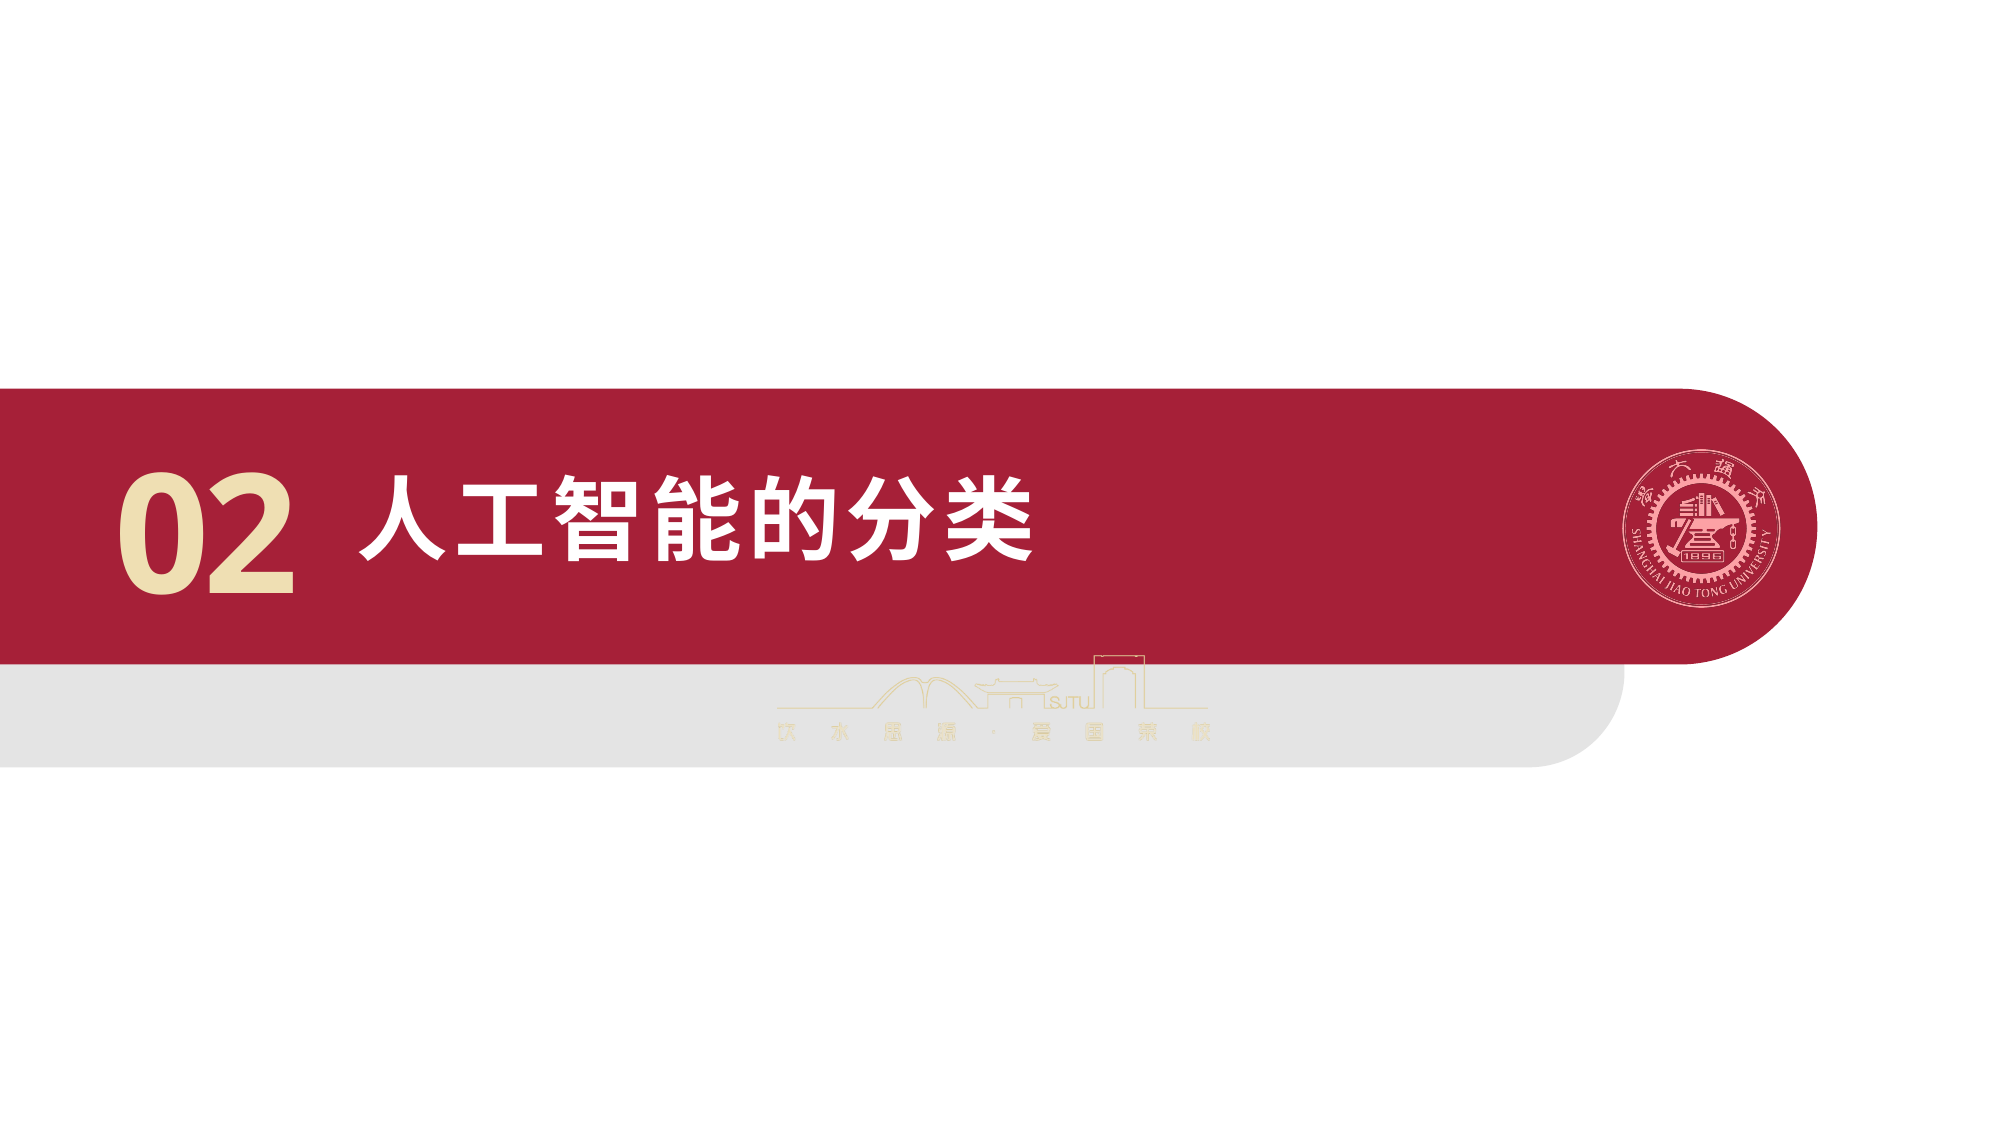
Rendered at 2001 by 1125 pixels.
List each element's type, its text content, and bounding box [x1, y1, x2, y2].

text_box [762, 634, 1238, 757]
title 人工智能的分类 [341, 467, 1793, 587]
text_box 02 [35, 411, 379, 642]
